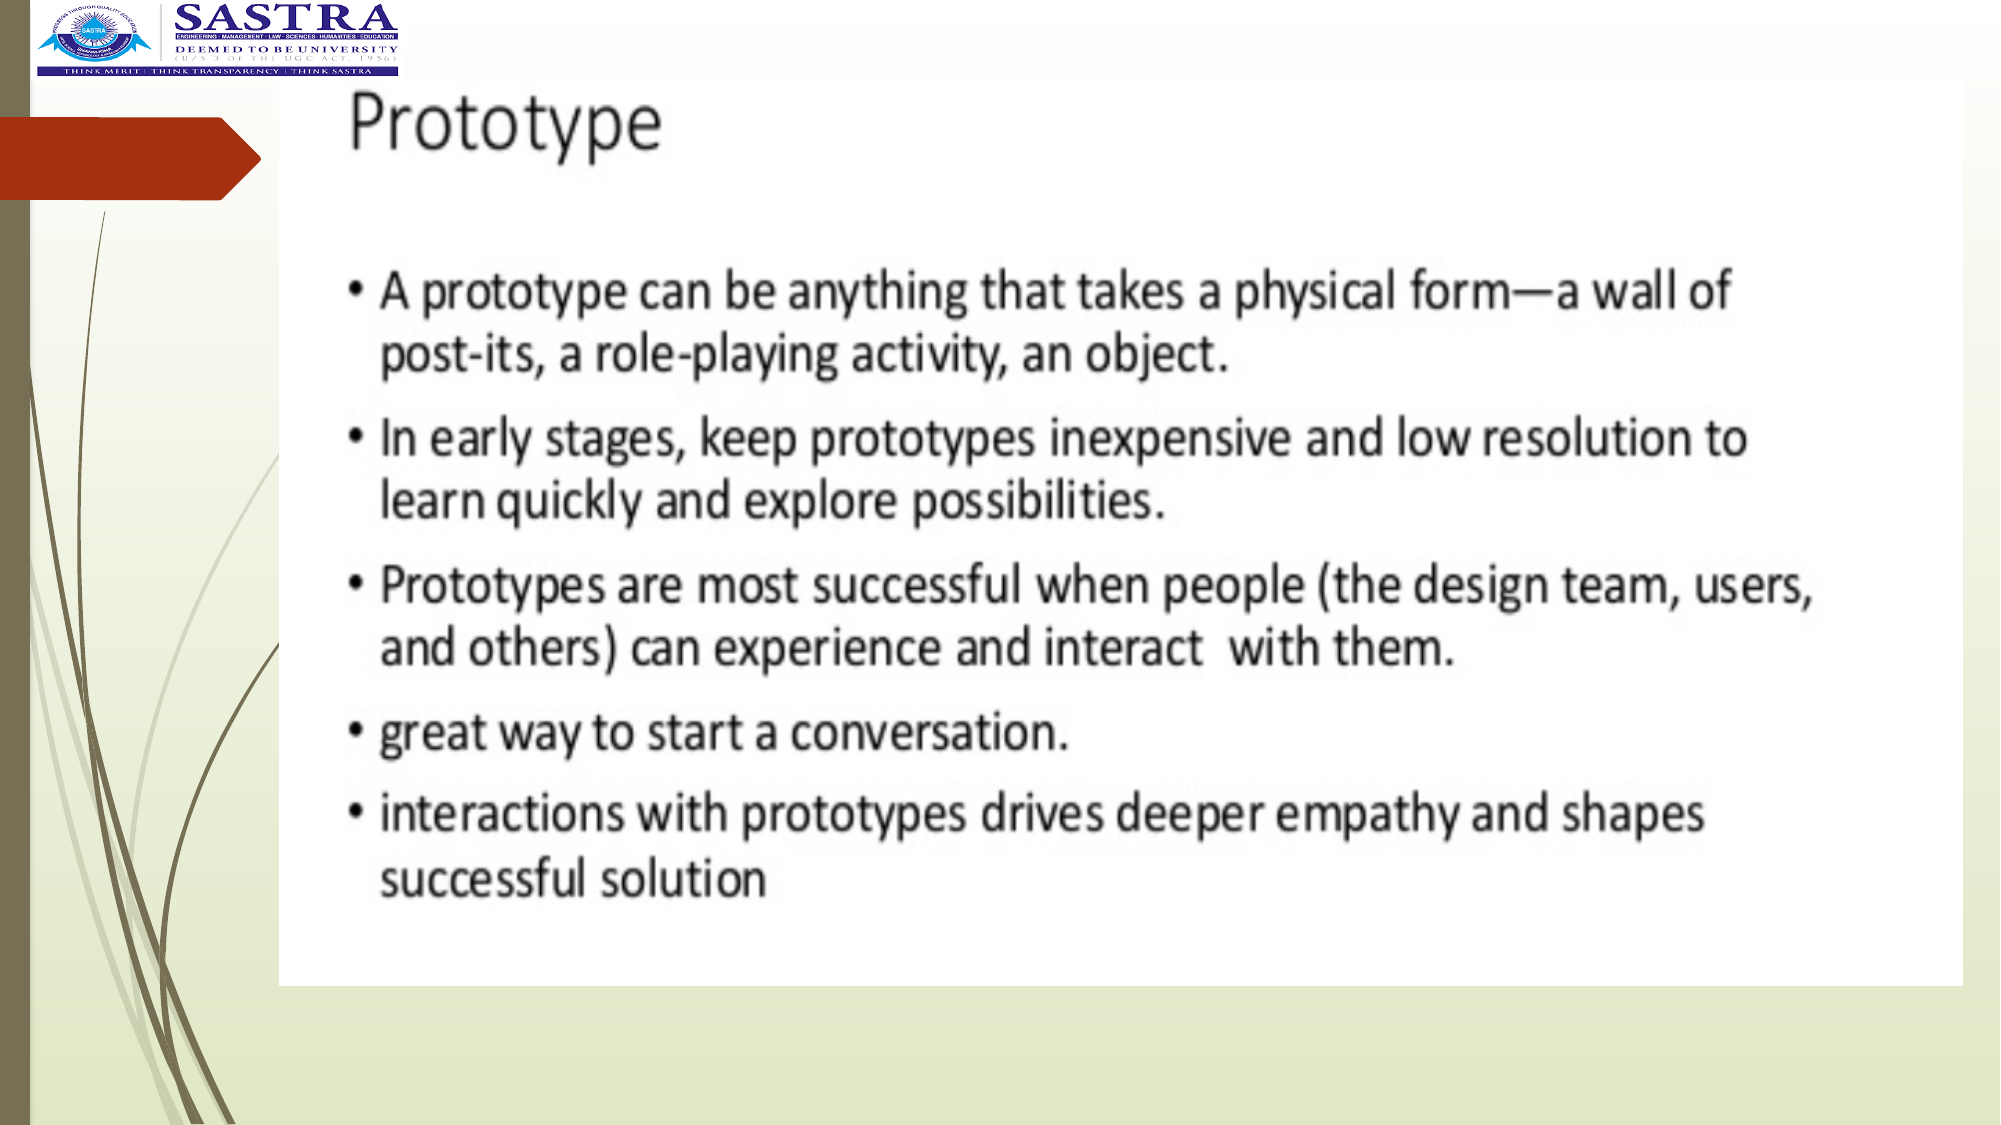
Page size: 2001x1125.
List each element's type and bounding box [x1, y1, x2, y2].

picture [31, 0, 1963, 987]
